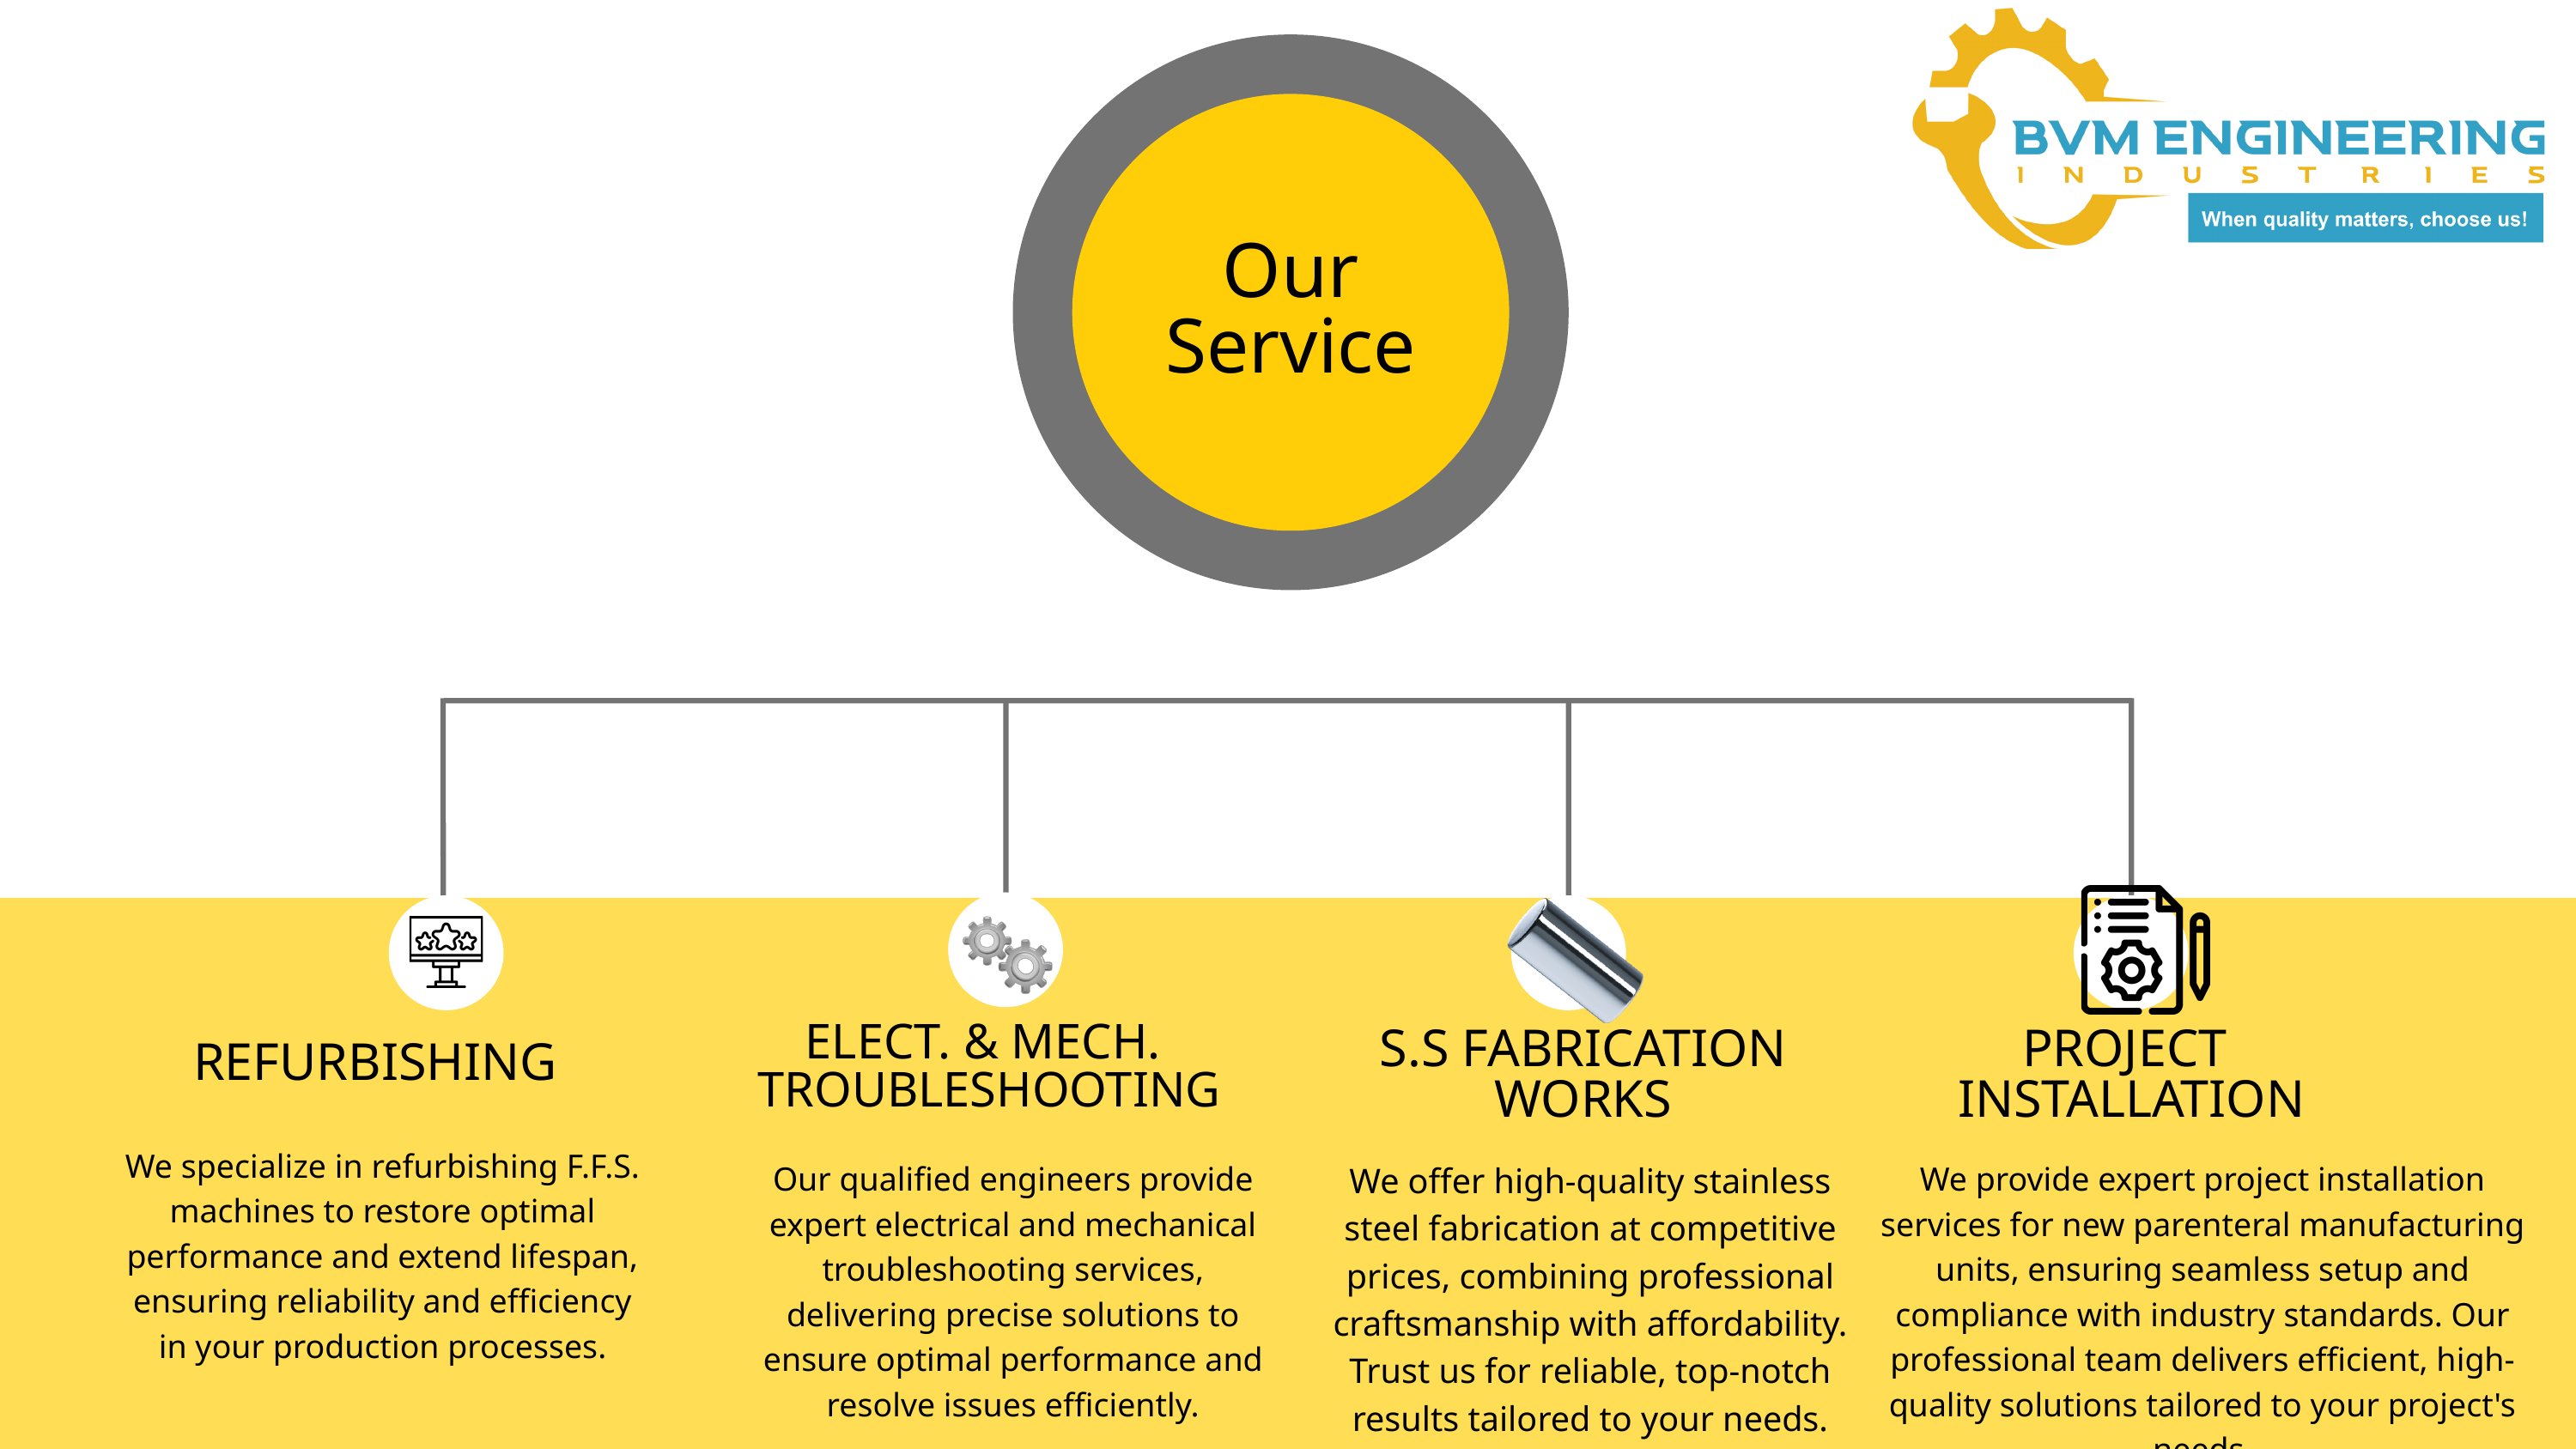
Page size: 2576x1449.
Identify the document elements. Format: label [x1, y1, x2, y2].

text_box [1510, 894, 1626, 1011]
text_box [947, 892, 1064, 1008]
text_box [2073, 894, 2189, 1011]
text_box [1912, 8, 2545, 249]
text_box [388, 894, 504, 1011]
text_box [2081, 885, 2211, 894]
text_box [1012, 33, 1570, 591]
text_box [0, 897, 2576, 1449]
